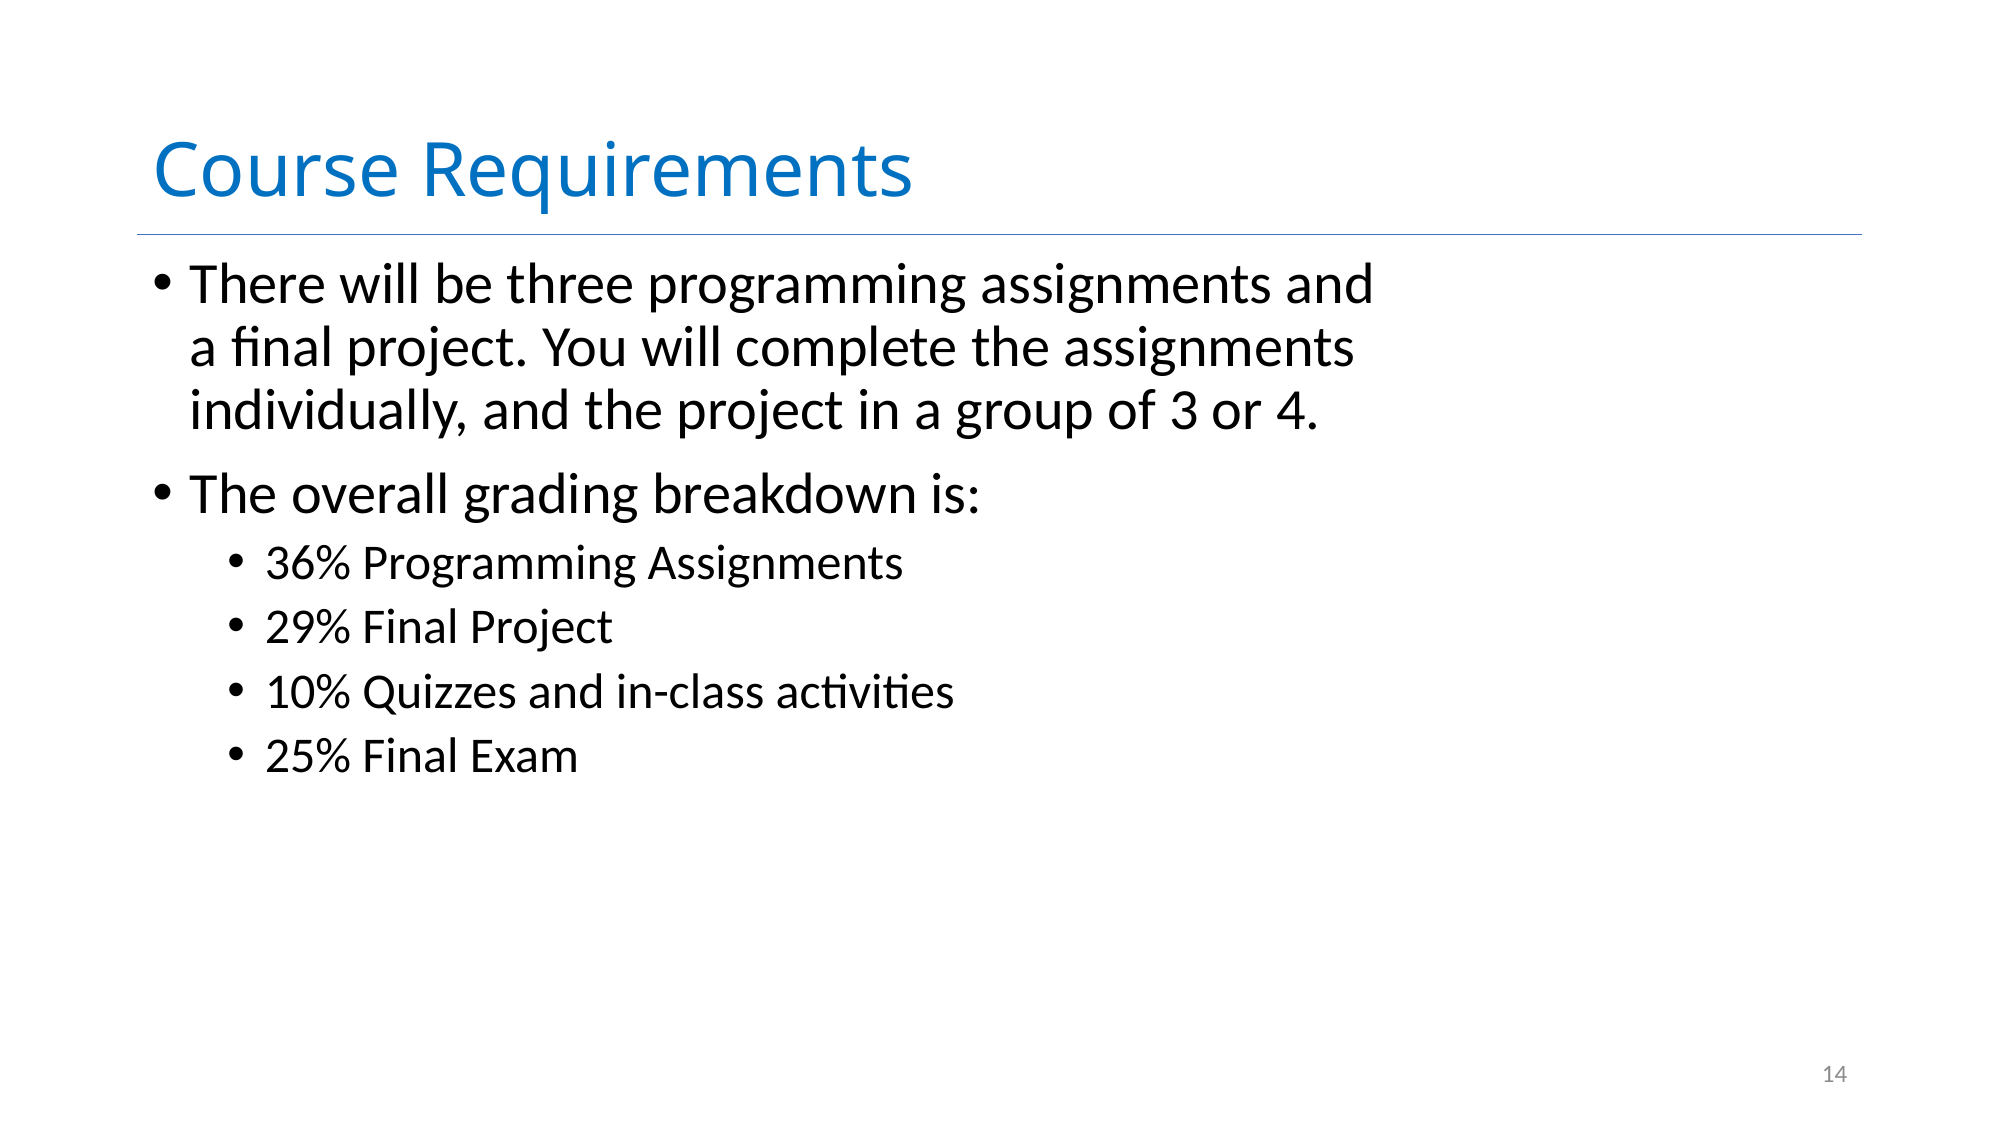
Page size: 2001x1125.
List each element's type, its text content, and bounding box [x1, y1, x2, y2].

slide_number 14 [1412, 1042, 1863, 1103]
title Course Requirements [137, 3, 1863, 221]
list There will be three programming assignments and a final project. You will complete the assignments individually, and the project in a group of 3 or 4. The overall grading breakdown is: 36% Programming Assignments 29% Final Project 10% Quizzes and in-class activities 25% Final Exam [137, 246, 1432, 960]
